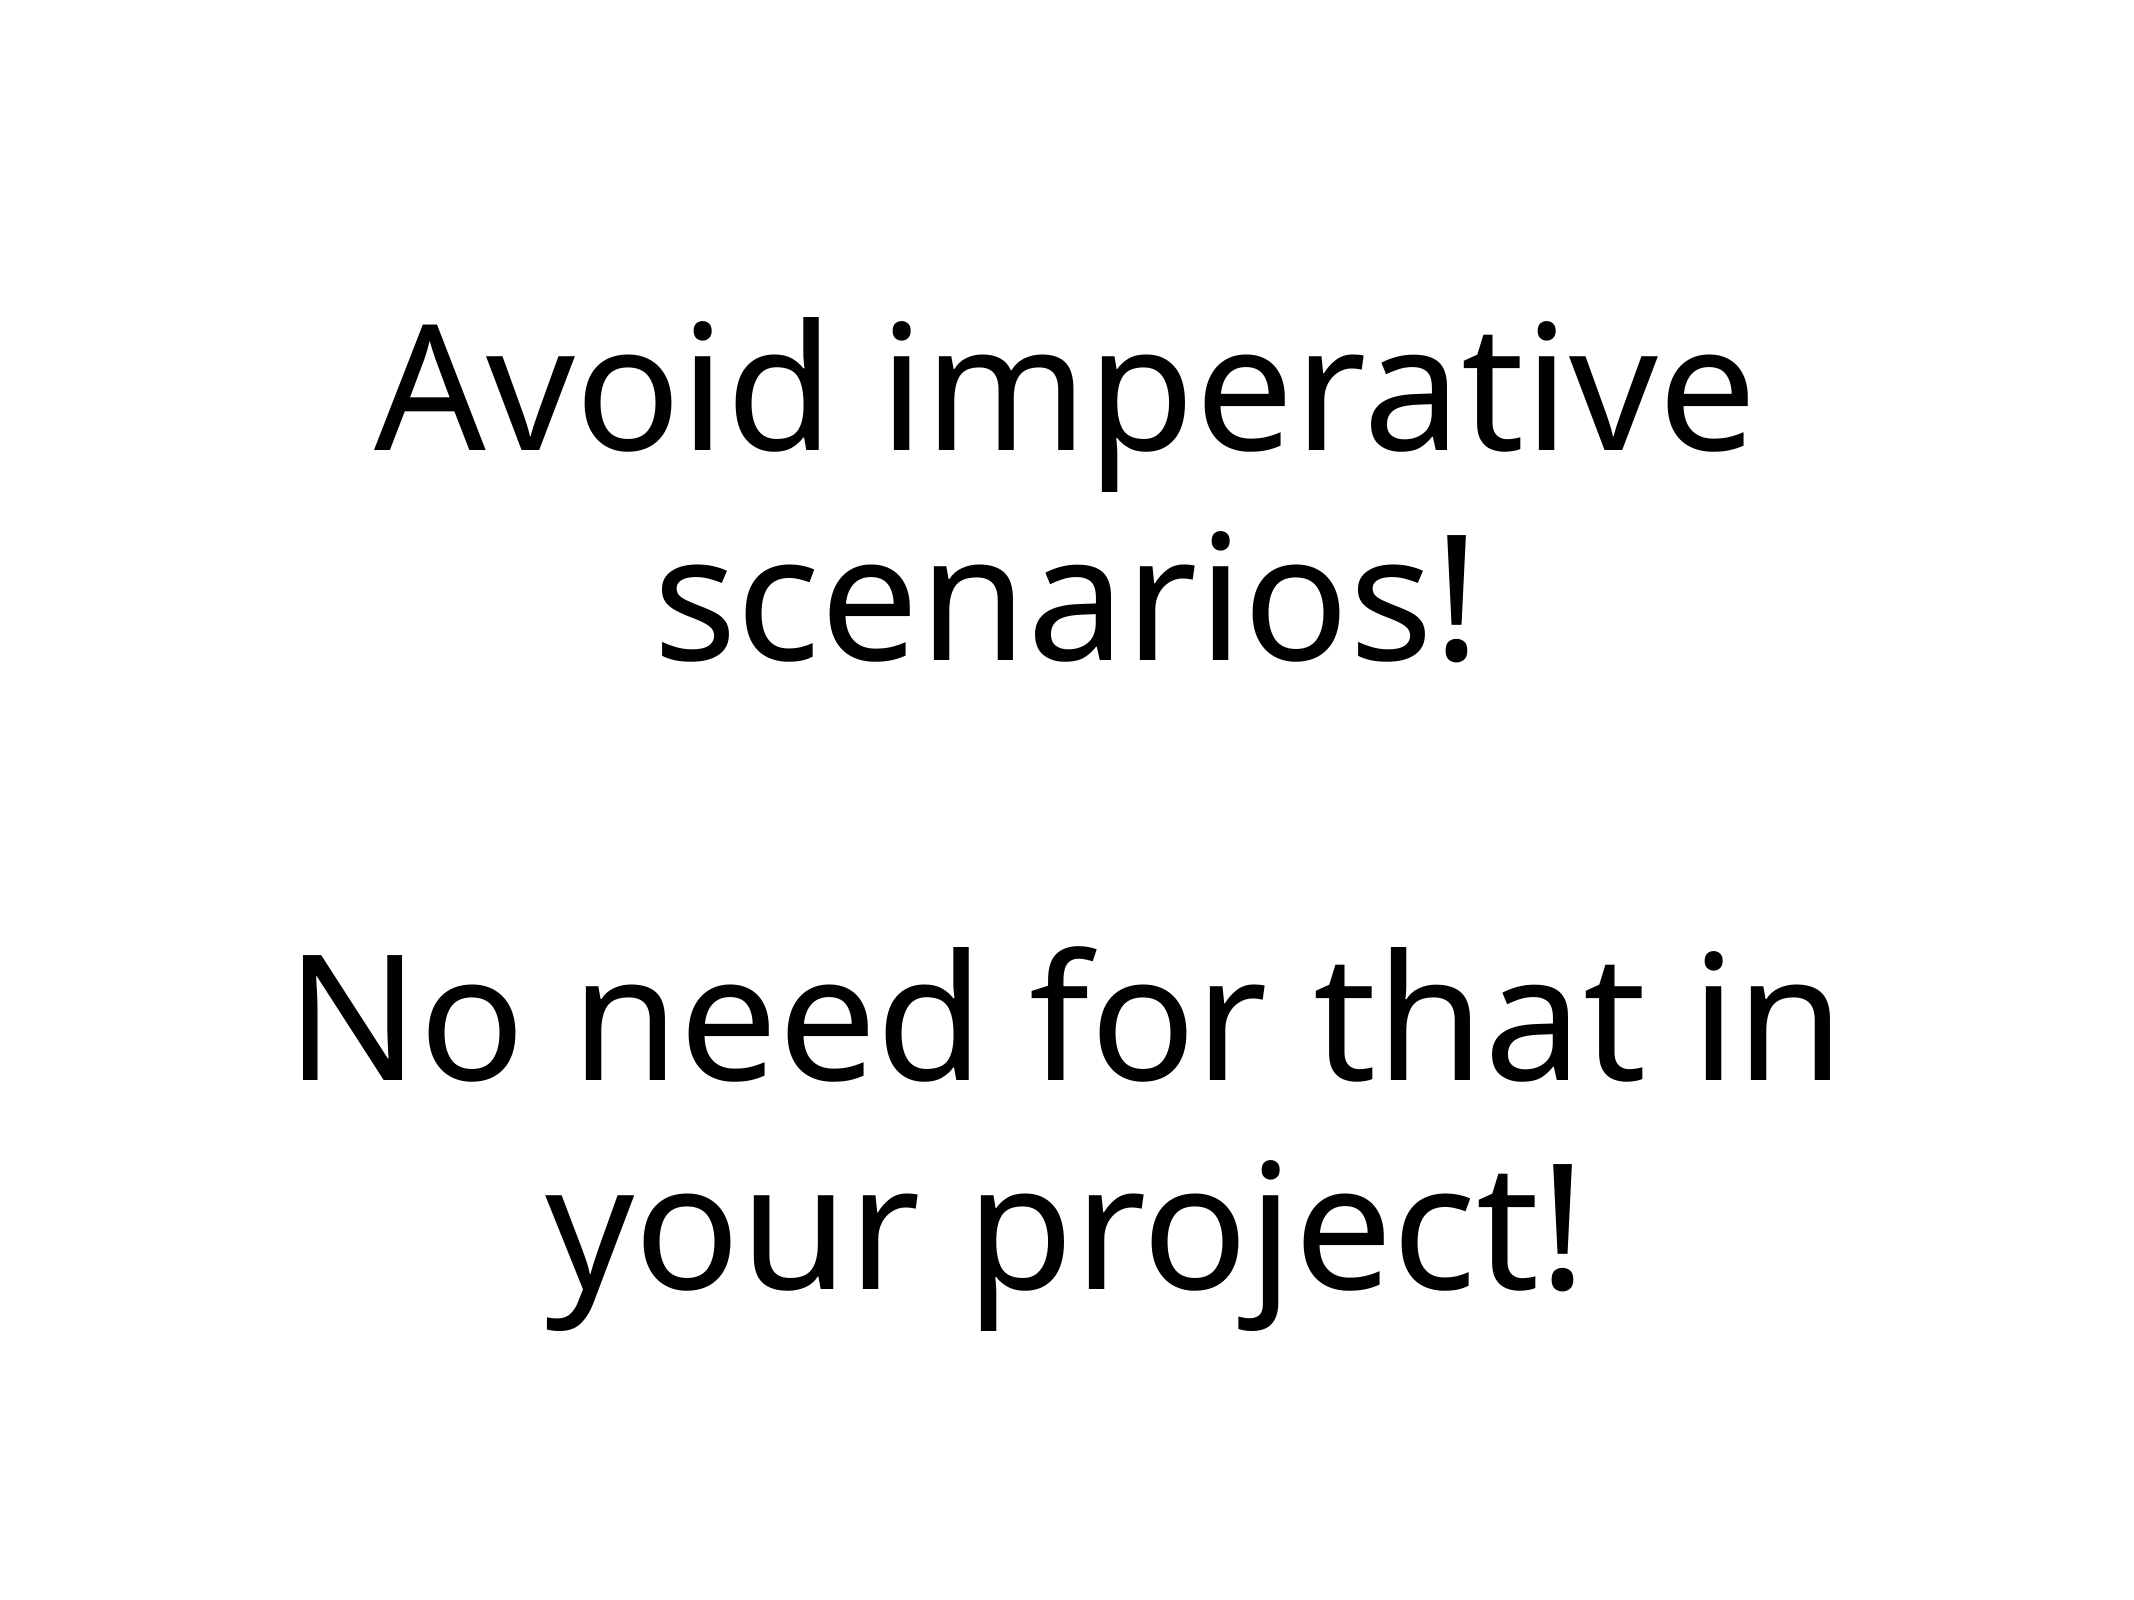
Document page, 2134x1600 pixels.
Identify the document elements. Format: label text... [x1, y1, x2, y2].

title Avoid imperative scenarios! No need for that in your project! [207, 226, 1926, 1374]
